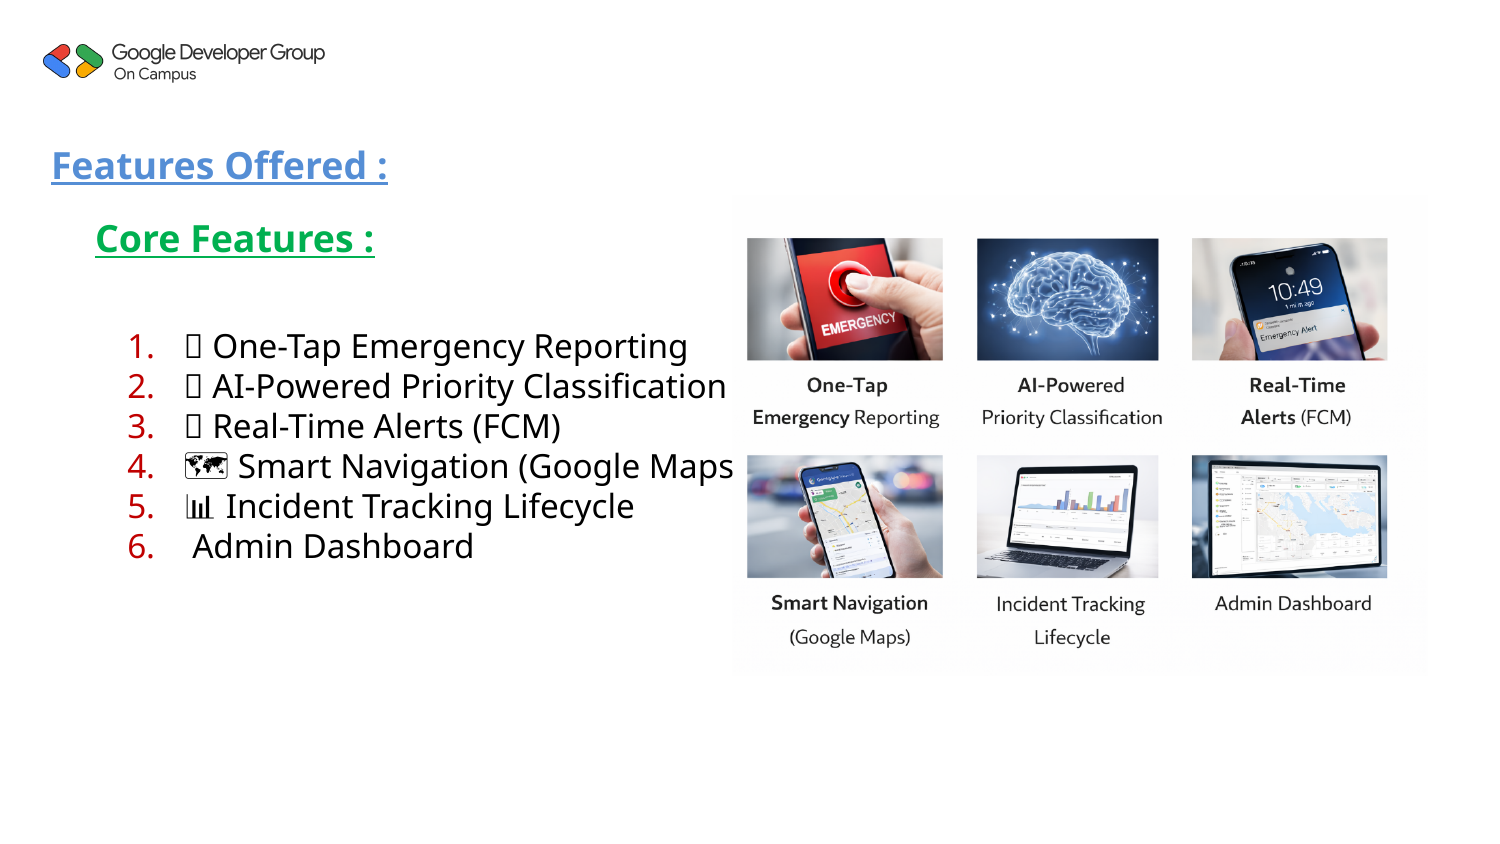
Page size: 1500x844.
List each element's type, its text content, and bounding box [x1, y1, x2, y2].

text_box Core Features : [80, 207, 727, 268]
text_box 🔴 One-Tap Emergency Reporting 🧠 AI-Powered Priority Classification 🚨 Real-Time Alerts (FCM) 🗺️ Smart Navigation (Google Maps) 📊 Incident Tracking Lifecycle 👨‍💼 Admin Dashboard [112, 318, 727, 573]
picture [25, 30, 327, 85]
text_box Features Offered : [36, 134, 562, 195]
picture [732, 194, 1428, 676]
